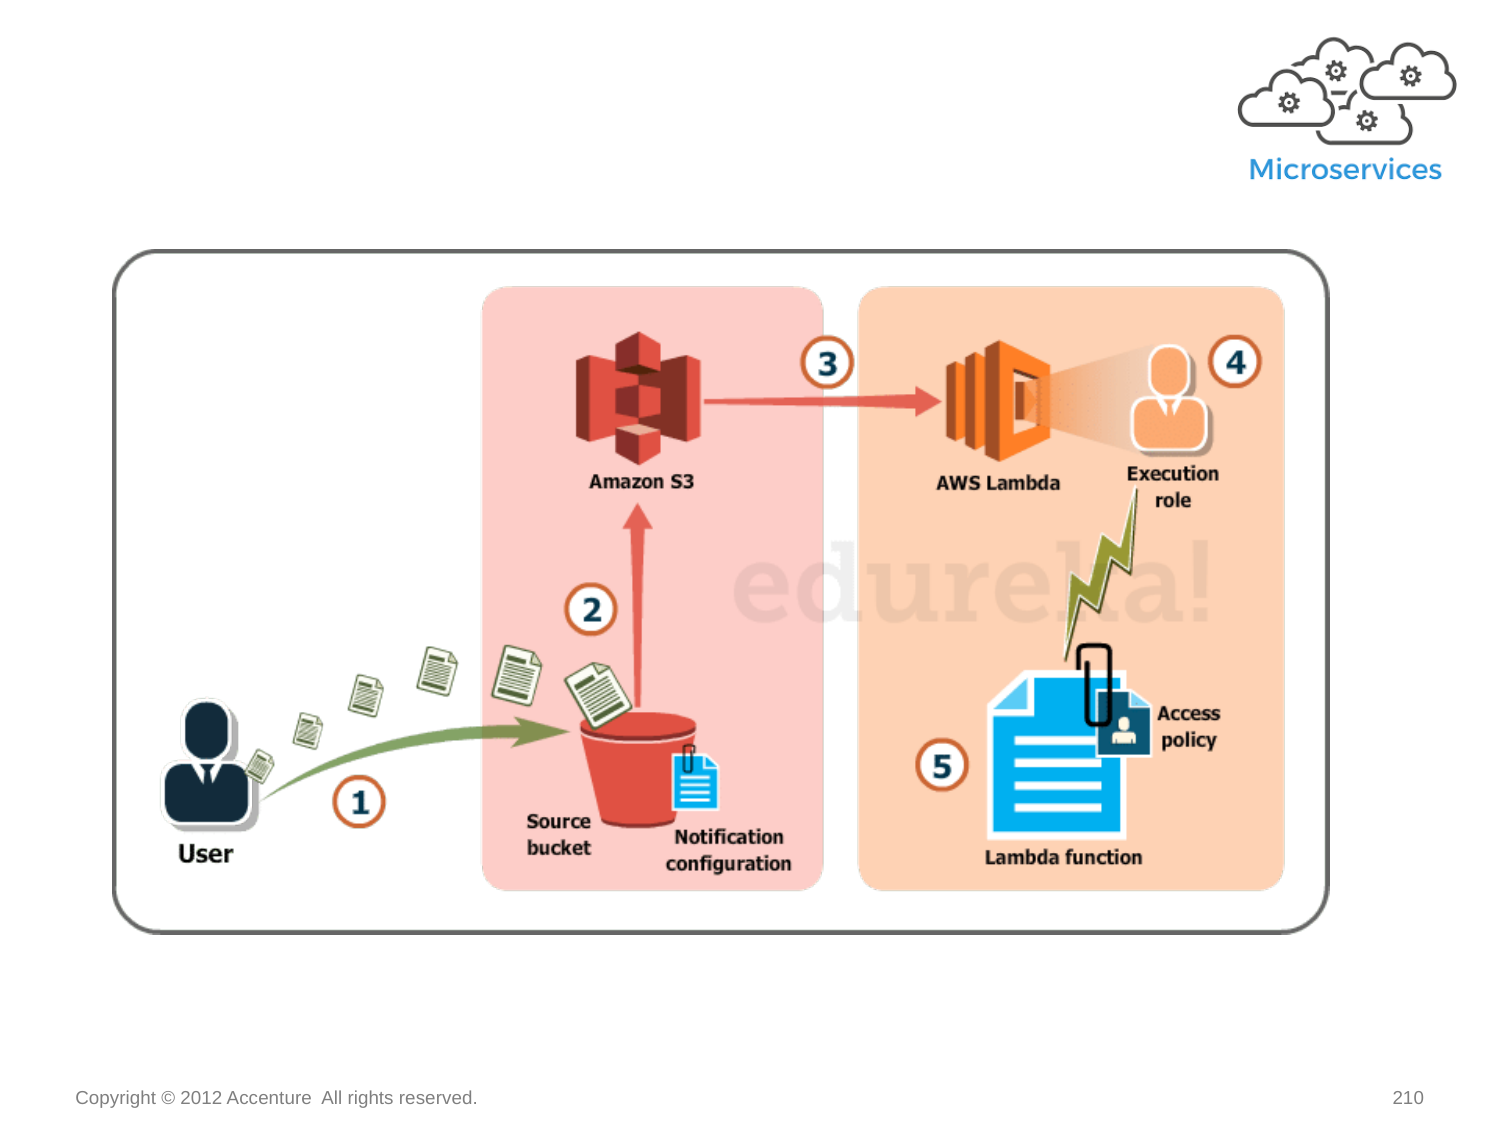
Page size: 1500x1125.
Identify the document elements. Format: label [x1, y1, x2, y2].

picture [1212, 1, 1482, 203]
picture [112, 249, 1330, 935]
